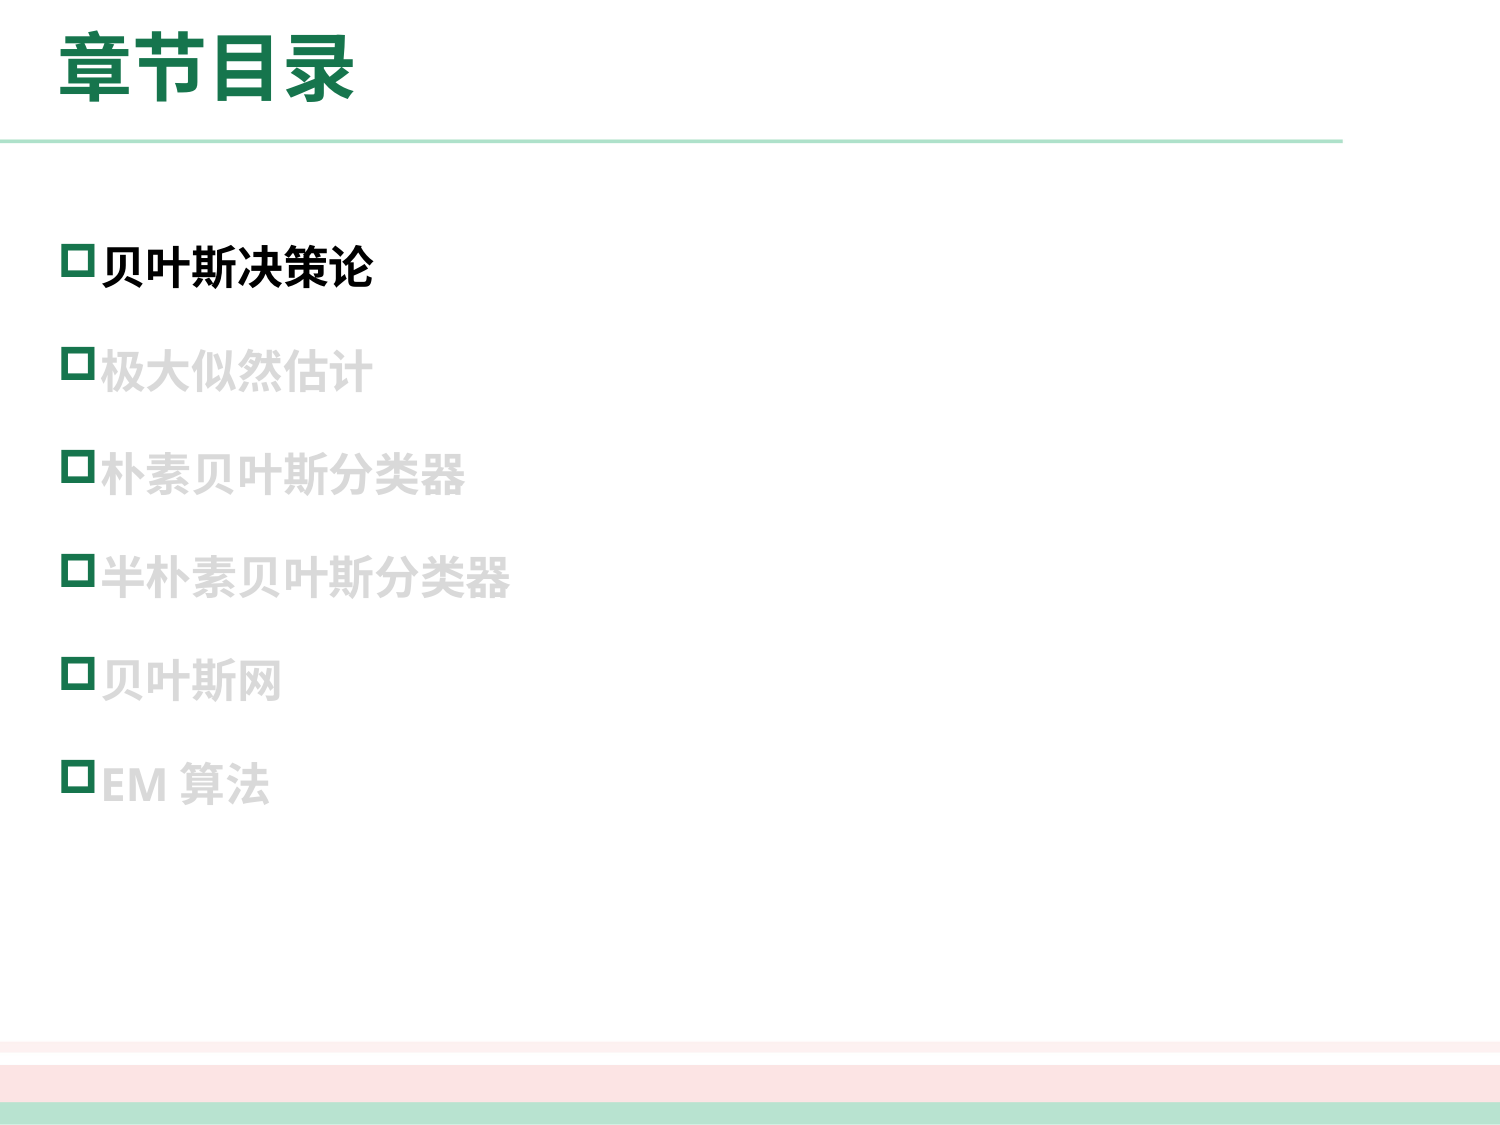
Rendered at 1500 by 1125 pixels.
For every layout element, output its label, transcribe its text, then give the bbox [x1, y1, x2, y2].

picture [0, 0, 1500, 1125]
list 贝叶斯决策论 极大似然估计 朴素贝叶斯分类器 半朴素贝叶斯分类器 贝叶斯网 EM算法 [42, 203, 1457, 811]
title 章节目录 [42, 7, 1337, 135]
